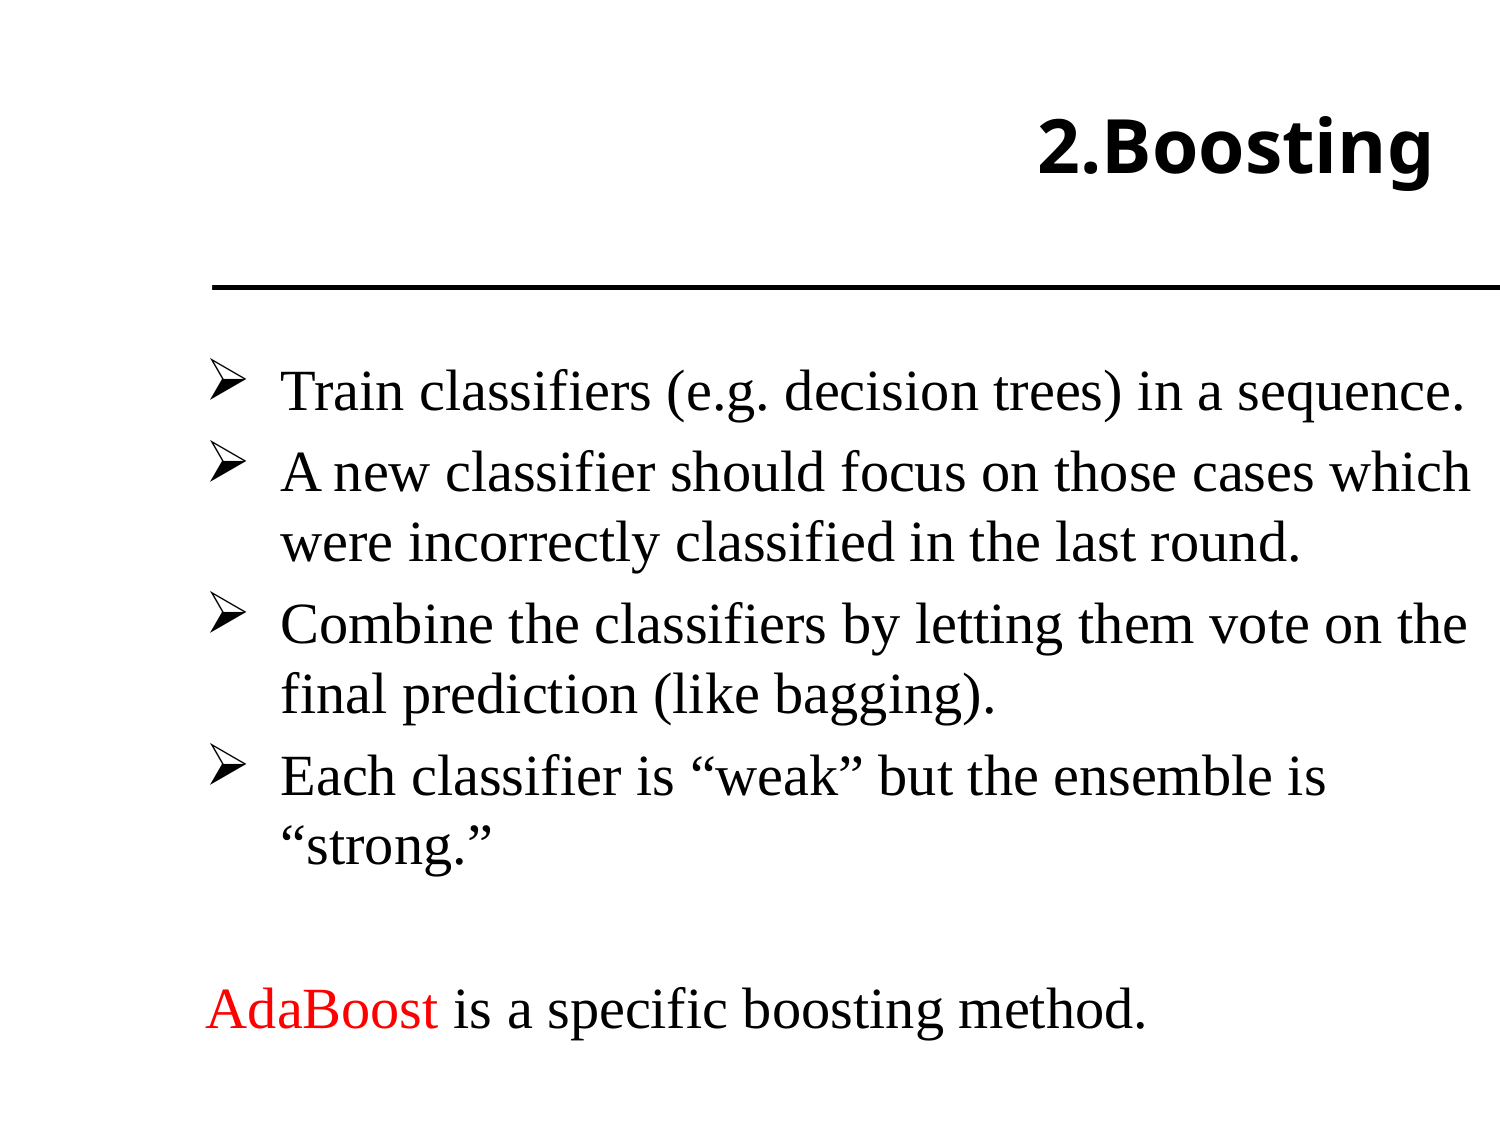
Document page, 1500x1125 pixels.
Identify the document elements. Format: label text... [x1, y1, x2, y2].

list Train classifiers (e.g. decision trees) in a sequence. A new classifier should focus on those cases which were incorrectly classified in the last round. Combine the classifiers by letting them vote on the final prediction (like bagging). Each classifier is “weak” but the ensemble is “strong.” AdaBoost is a specific boosting method. [190, 262, 1500, 1125]
title 2.Boosting [174, 50, 1450, 238]
